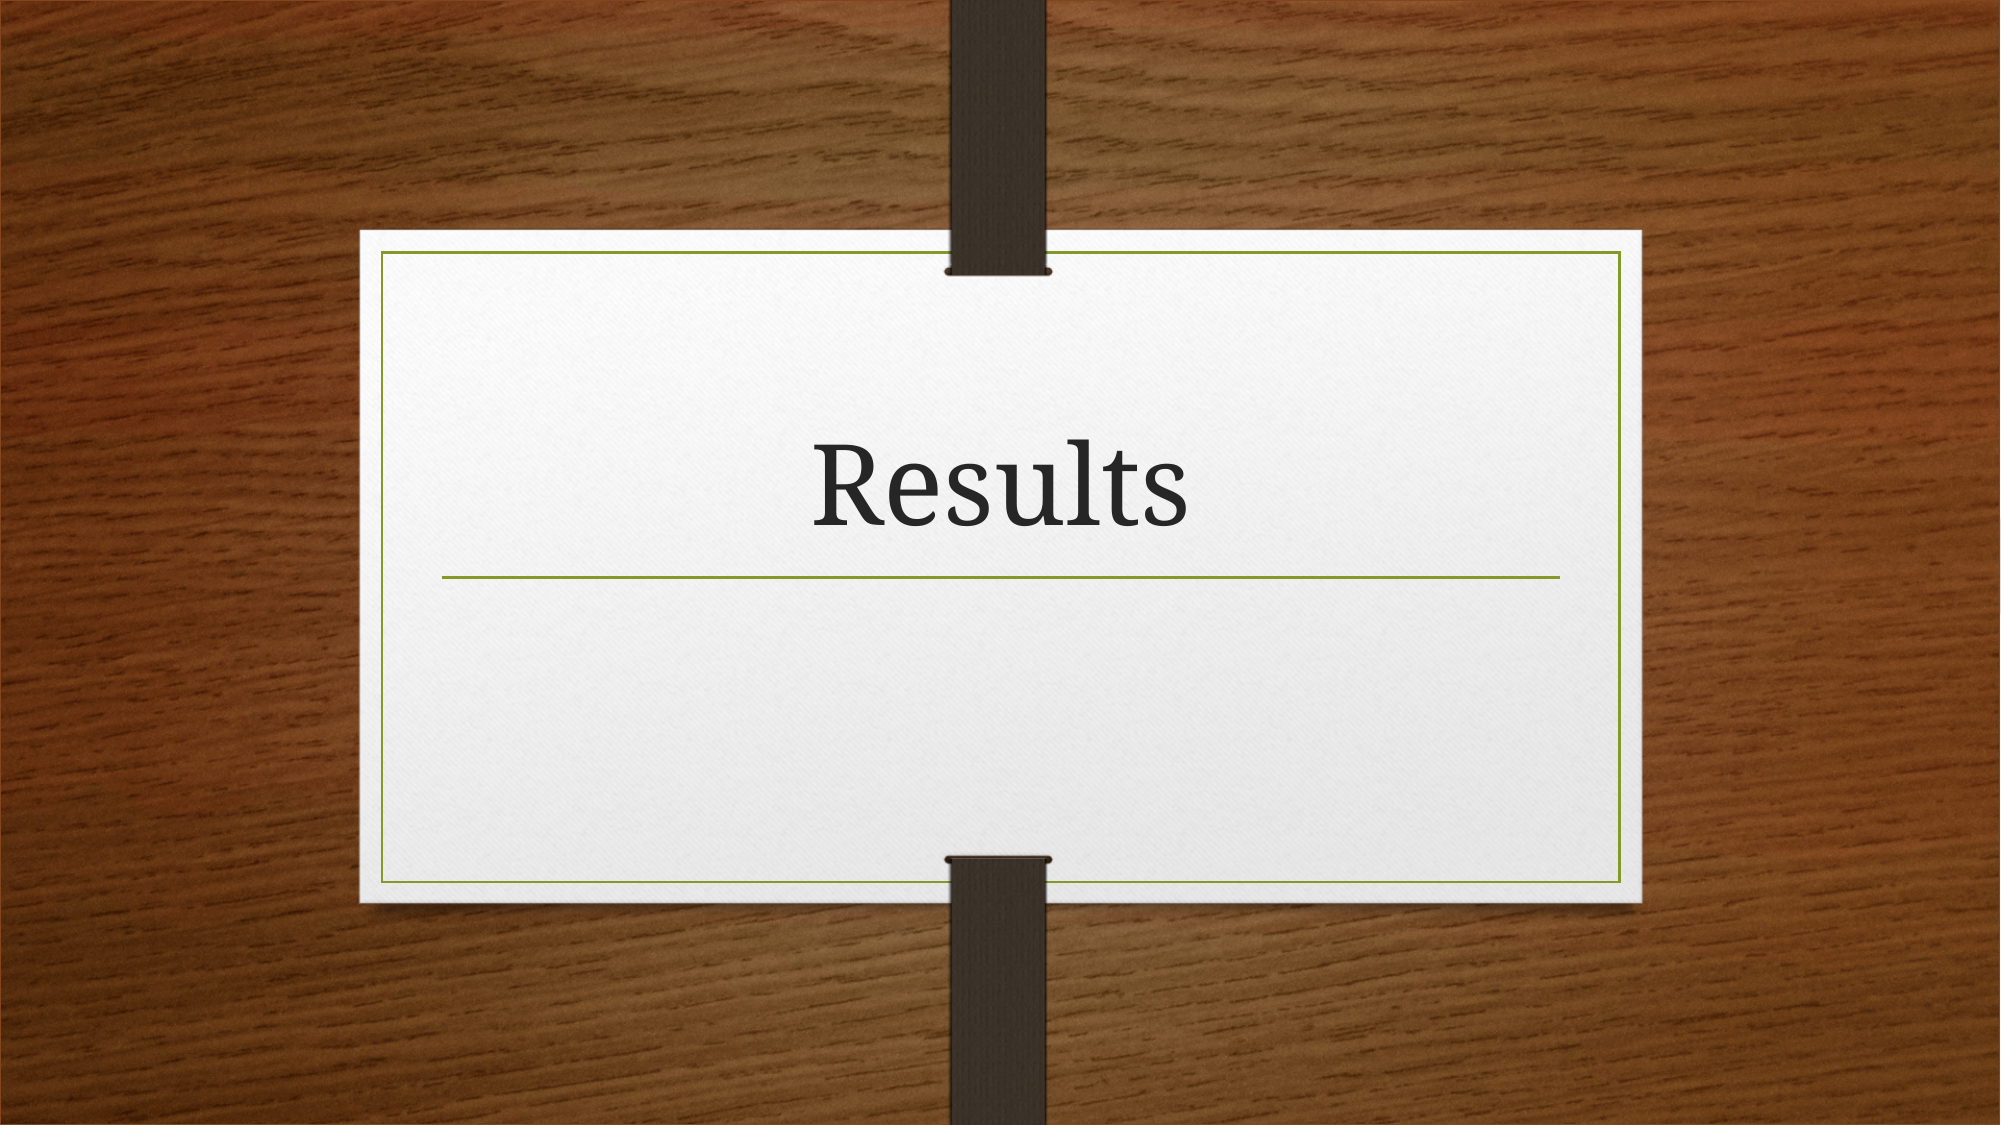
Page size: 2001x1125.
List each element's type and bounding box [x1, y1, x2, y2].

text_box [0, 0, 2000, 1125]
